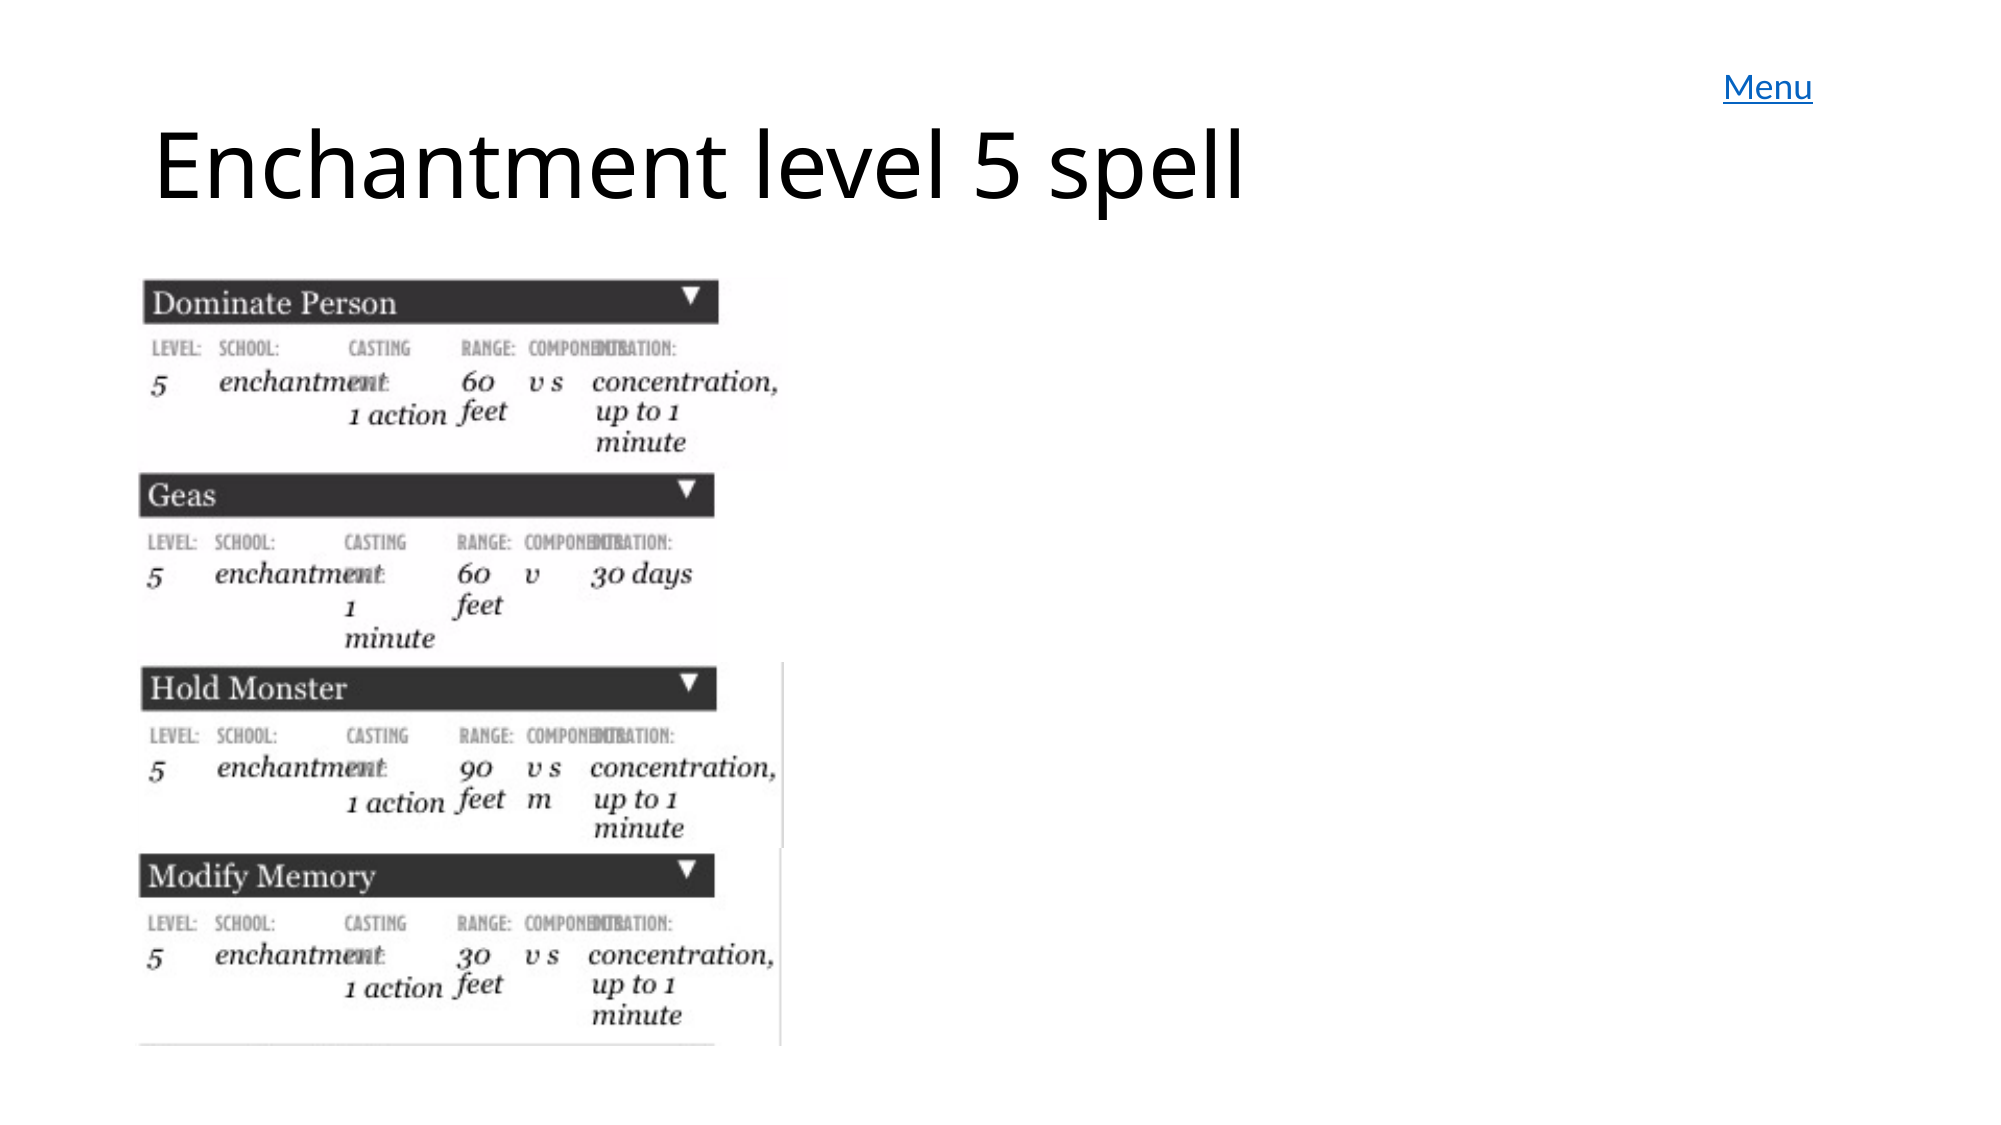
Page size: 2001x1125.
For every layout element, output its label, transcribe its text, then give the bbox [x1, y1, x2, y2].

picture [135, 470, 784, 1047]
title Enchantment level 5 spell [137, 59, 1863, 278]
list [137, 277, 788, 472]
text_box Menu [1347, 9, 1828, 115]
